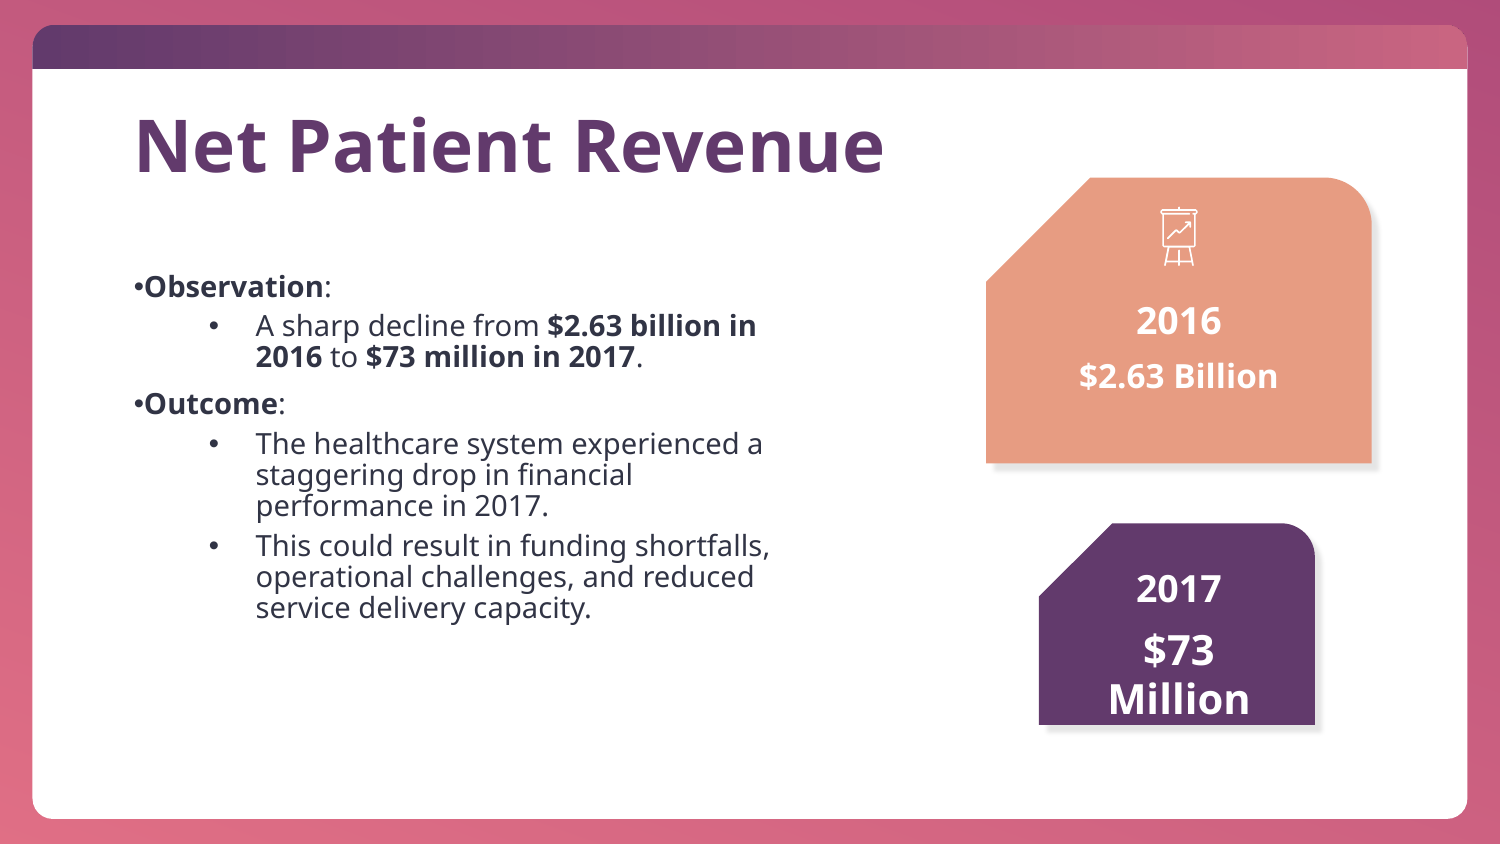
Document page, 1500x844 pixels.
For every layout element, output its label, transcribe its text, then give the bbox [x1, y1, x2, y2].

list Observation: A sharp decline from $2.63 billion in 2016 to $73 million in 2017. Outcome: The healthcare system experienced a staggering drop in financial performance in 2017. This could result in funding shortfalls, operational challenges, and reduced service delivery capacity. [118, 264, 812, 718]
title Net Patient Revenue [118, 90, 1382, 208]
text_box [1038, 523, 1315, 733]
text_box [986, 177, 1372, 464]
